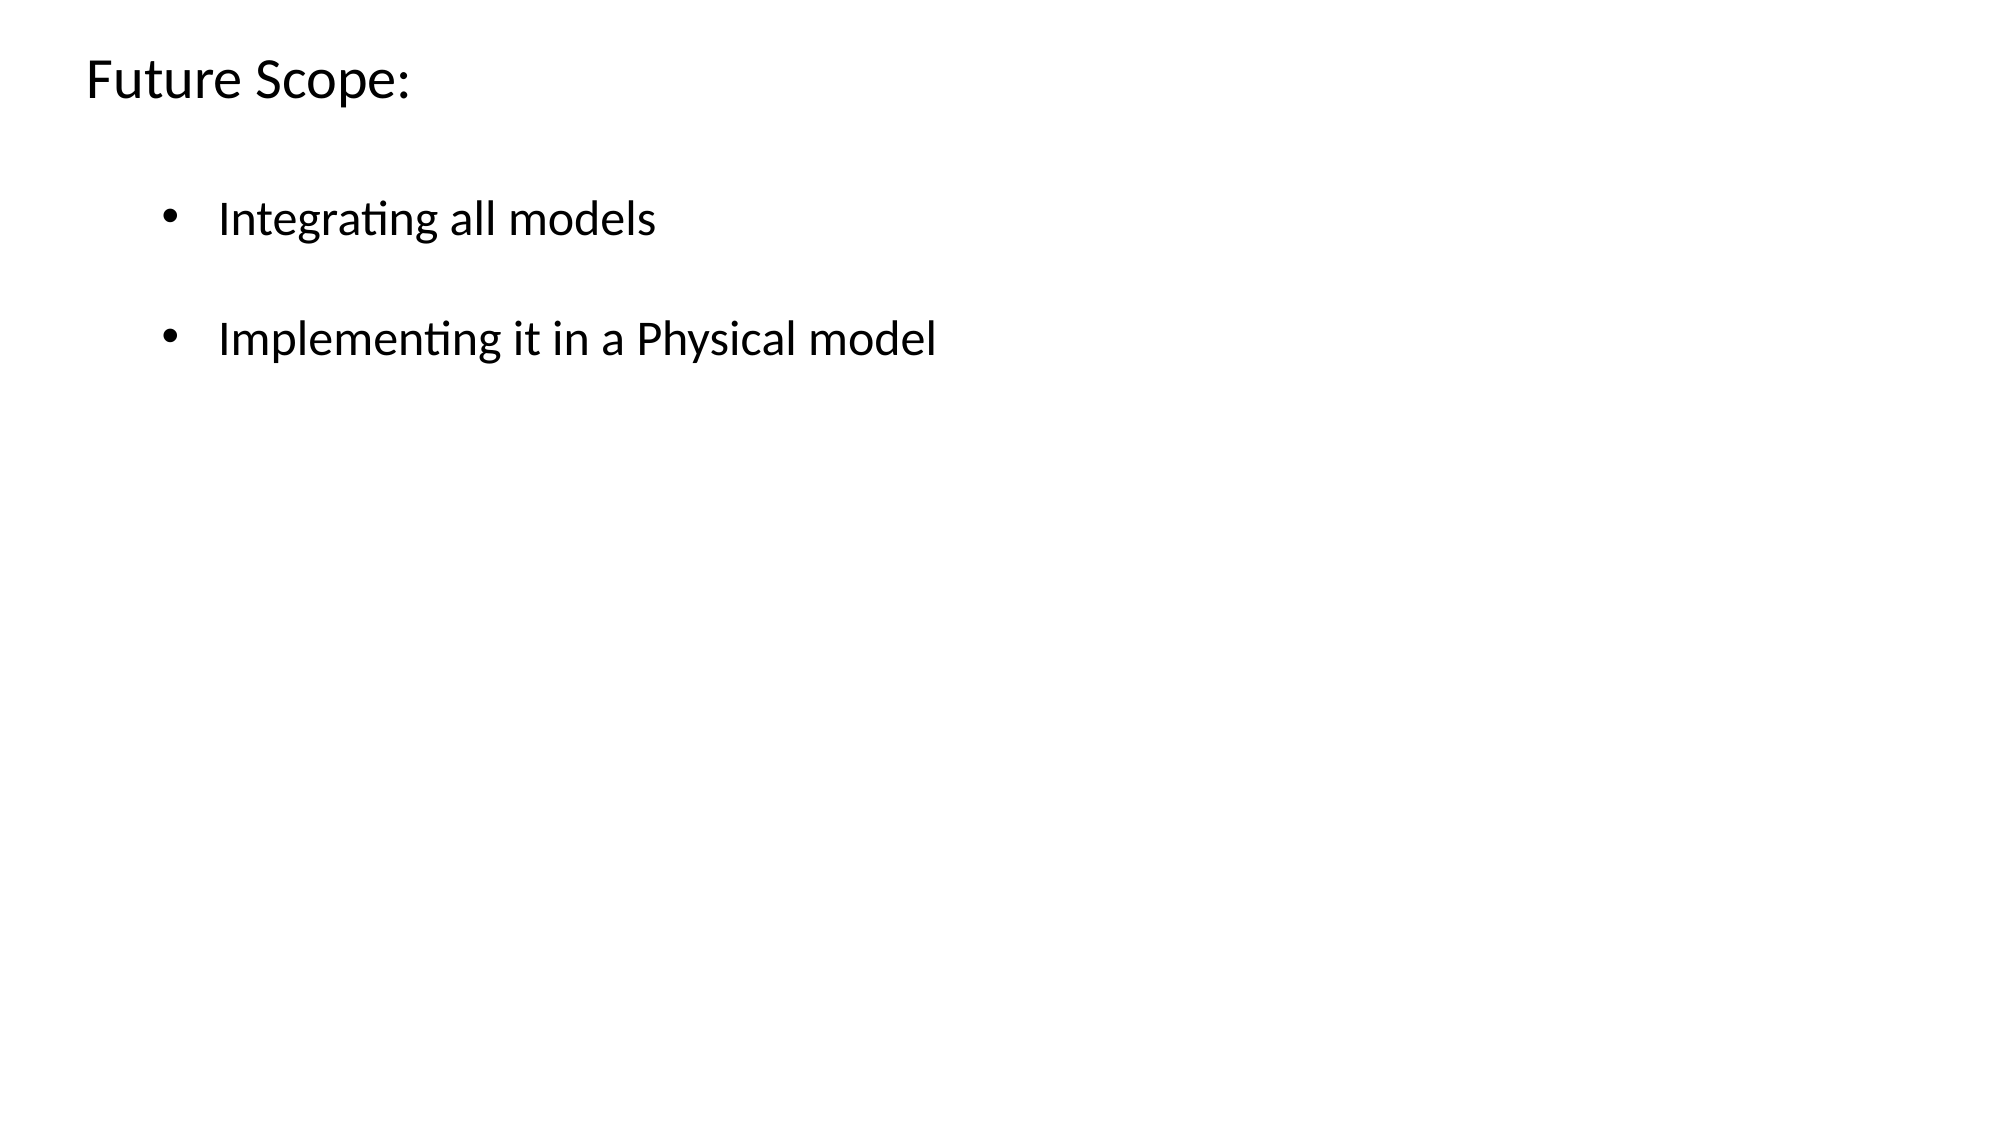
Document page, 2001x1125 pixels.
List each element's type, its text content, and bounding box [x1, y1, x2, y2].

text_box Future Scope: [72, 32, 593, 118]
text_box Integrating all models Implementing it in a Physical model [146, 177, 1508, 373]
